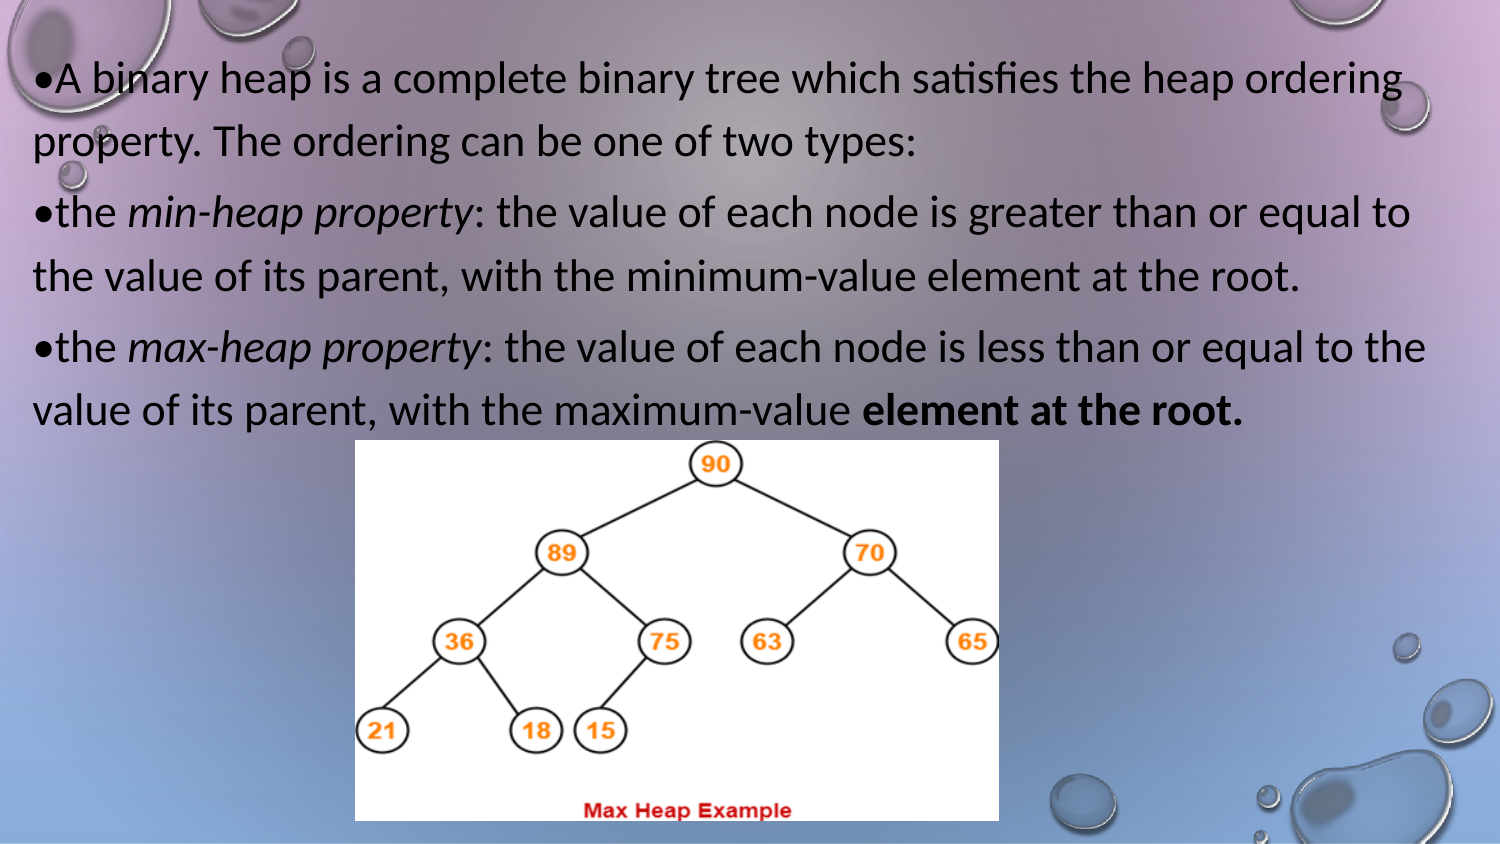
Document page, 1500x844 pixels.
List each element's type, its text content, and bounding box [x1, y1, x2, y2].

list •A binary heap is a complete binary tree which satisfies the heap ordering property. The ordering can be one of two types: •the min-heap property: the value of each node is greater than or equal to the value of its parent, with the minimum-value element at the root. •the max-heap property: the value of each node is less than or equal to the value of its parent, with the maximum-value element at the root. [32, 39, 1446, 821]
picture [0, 0, 1500, 844]
